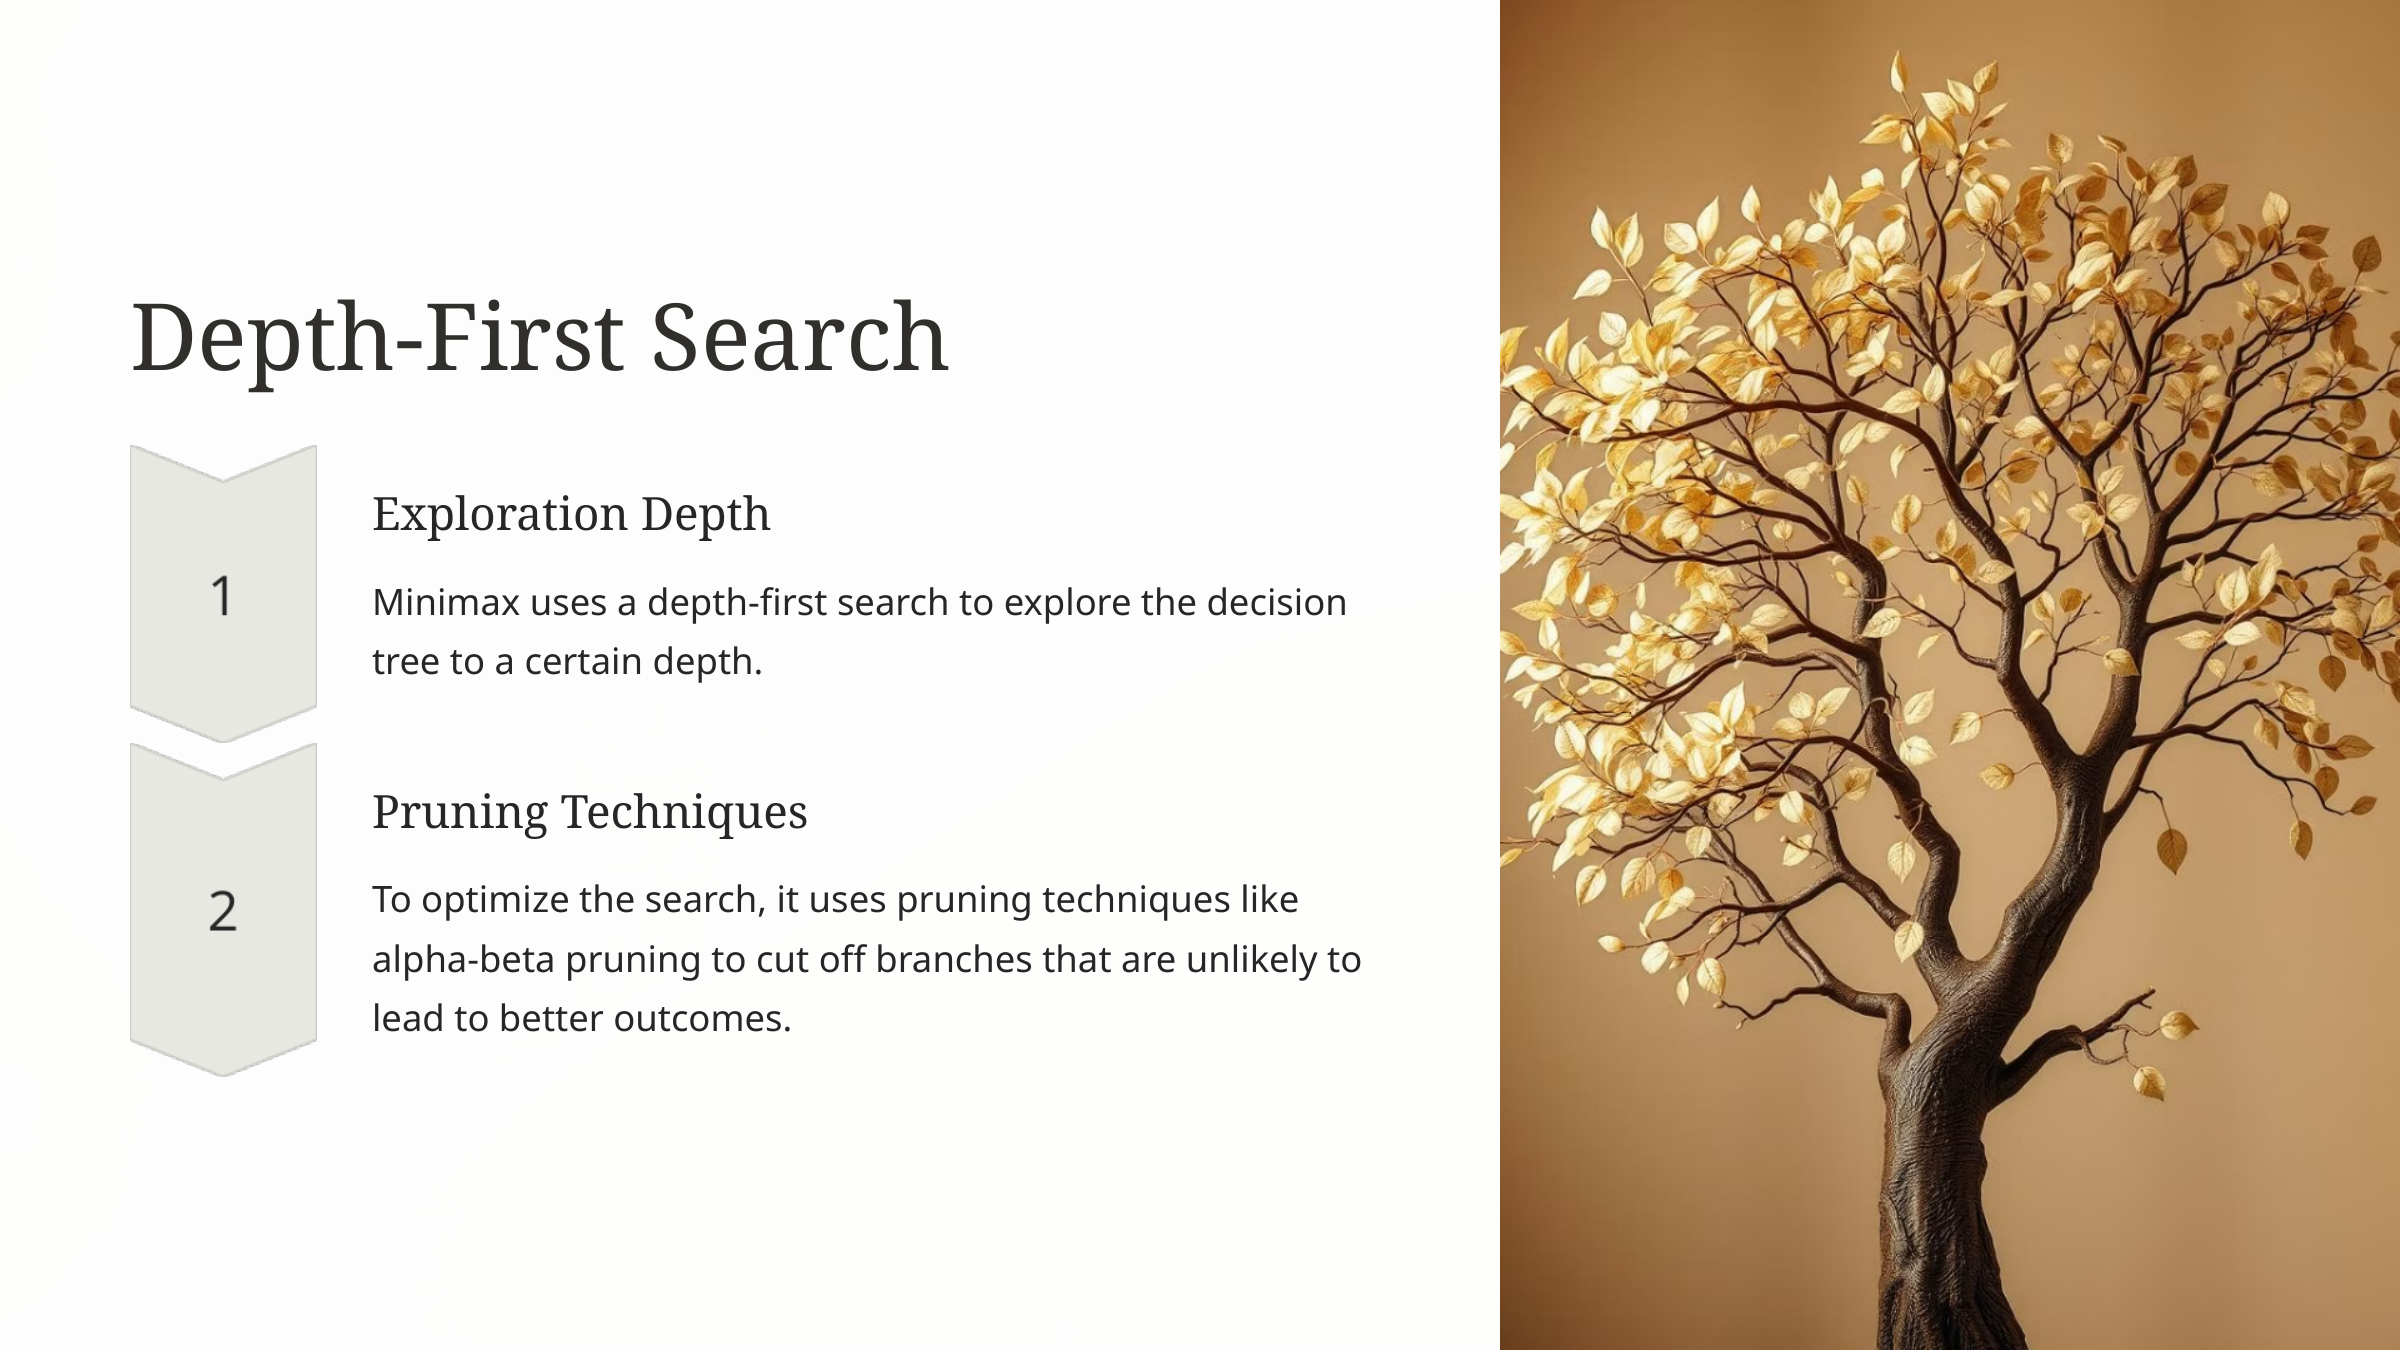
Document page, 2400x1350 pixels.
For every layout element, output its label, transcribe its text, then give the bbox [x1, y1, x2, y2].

text_box To optimize the search, it uses pruning techniques like alpha-beta pruning to cut off branches that are unlikely to lead to better outcomes. [372, 860, 1370, 1040]
text_box Minimax uses a depth-first search to explore the decision tree to a certain depth. [372, 563, 1370, 683]
text_box Depth-First Search [130, 273, 1061, 390]
text_box Exploration Depth [371, 482, 838, 541]
picture [1499, 0, 2400, 1350]
text_box Pruning Techniques [371, 780, 838, 839]
picture [130, 445, 317, 1077]
